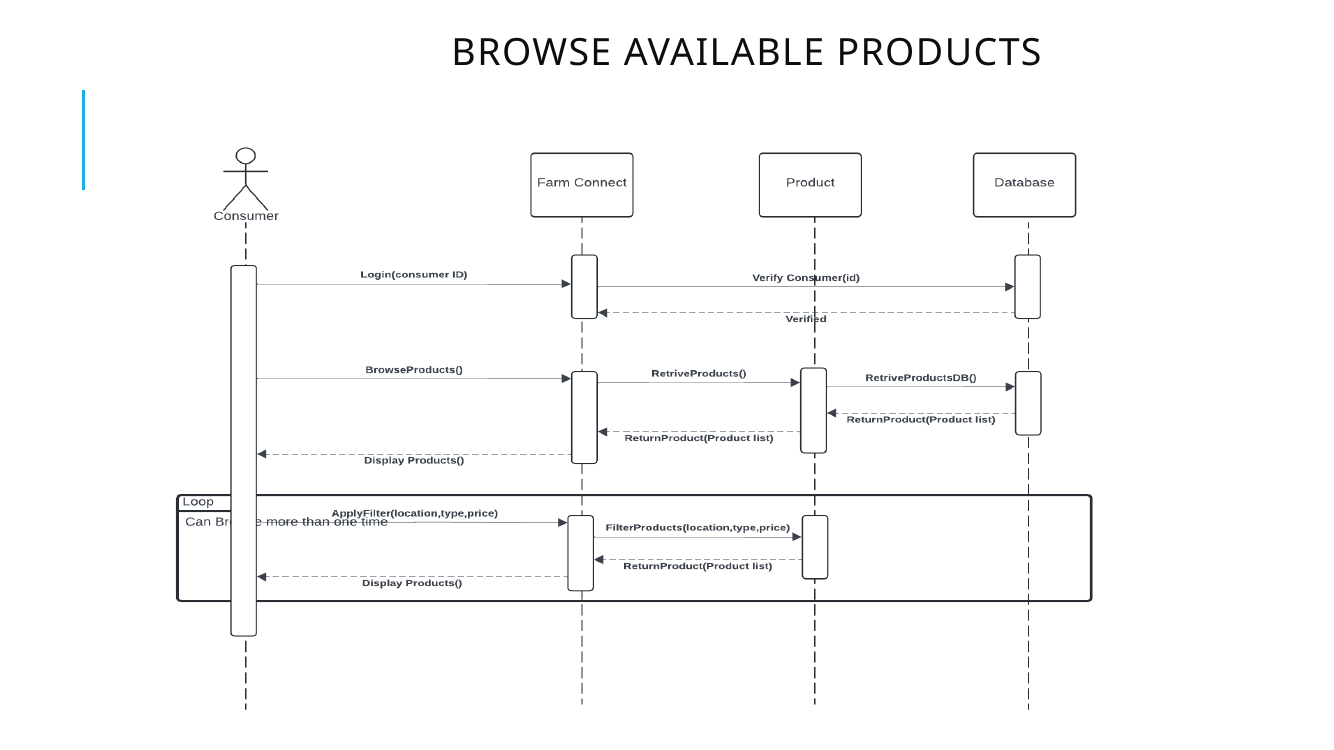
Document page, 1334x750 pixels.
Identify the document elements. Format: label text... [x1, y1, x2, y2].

title Browse AvaBrowse Available Products la\l Products [141, 12, 1092, 103]
picture [116, 107, 1152, 750]
